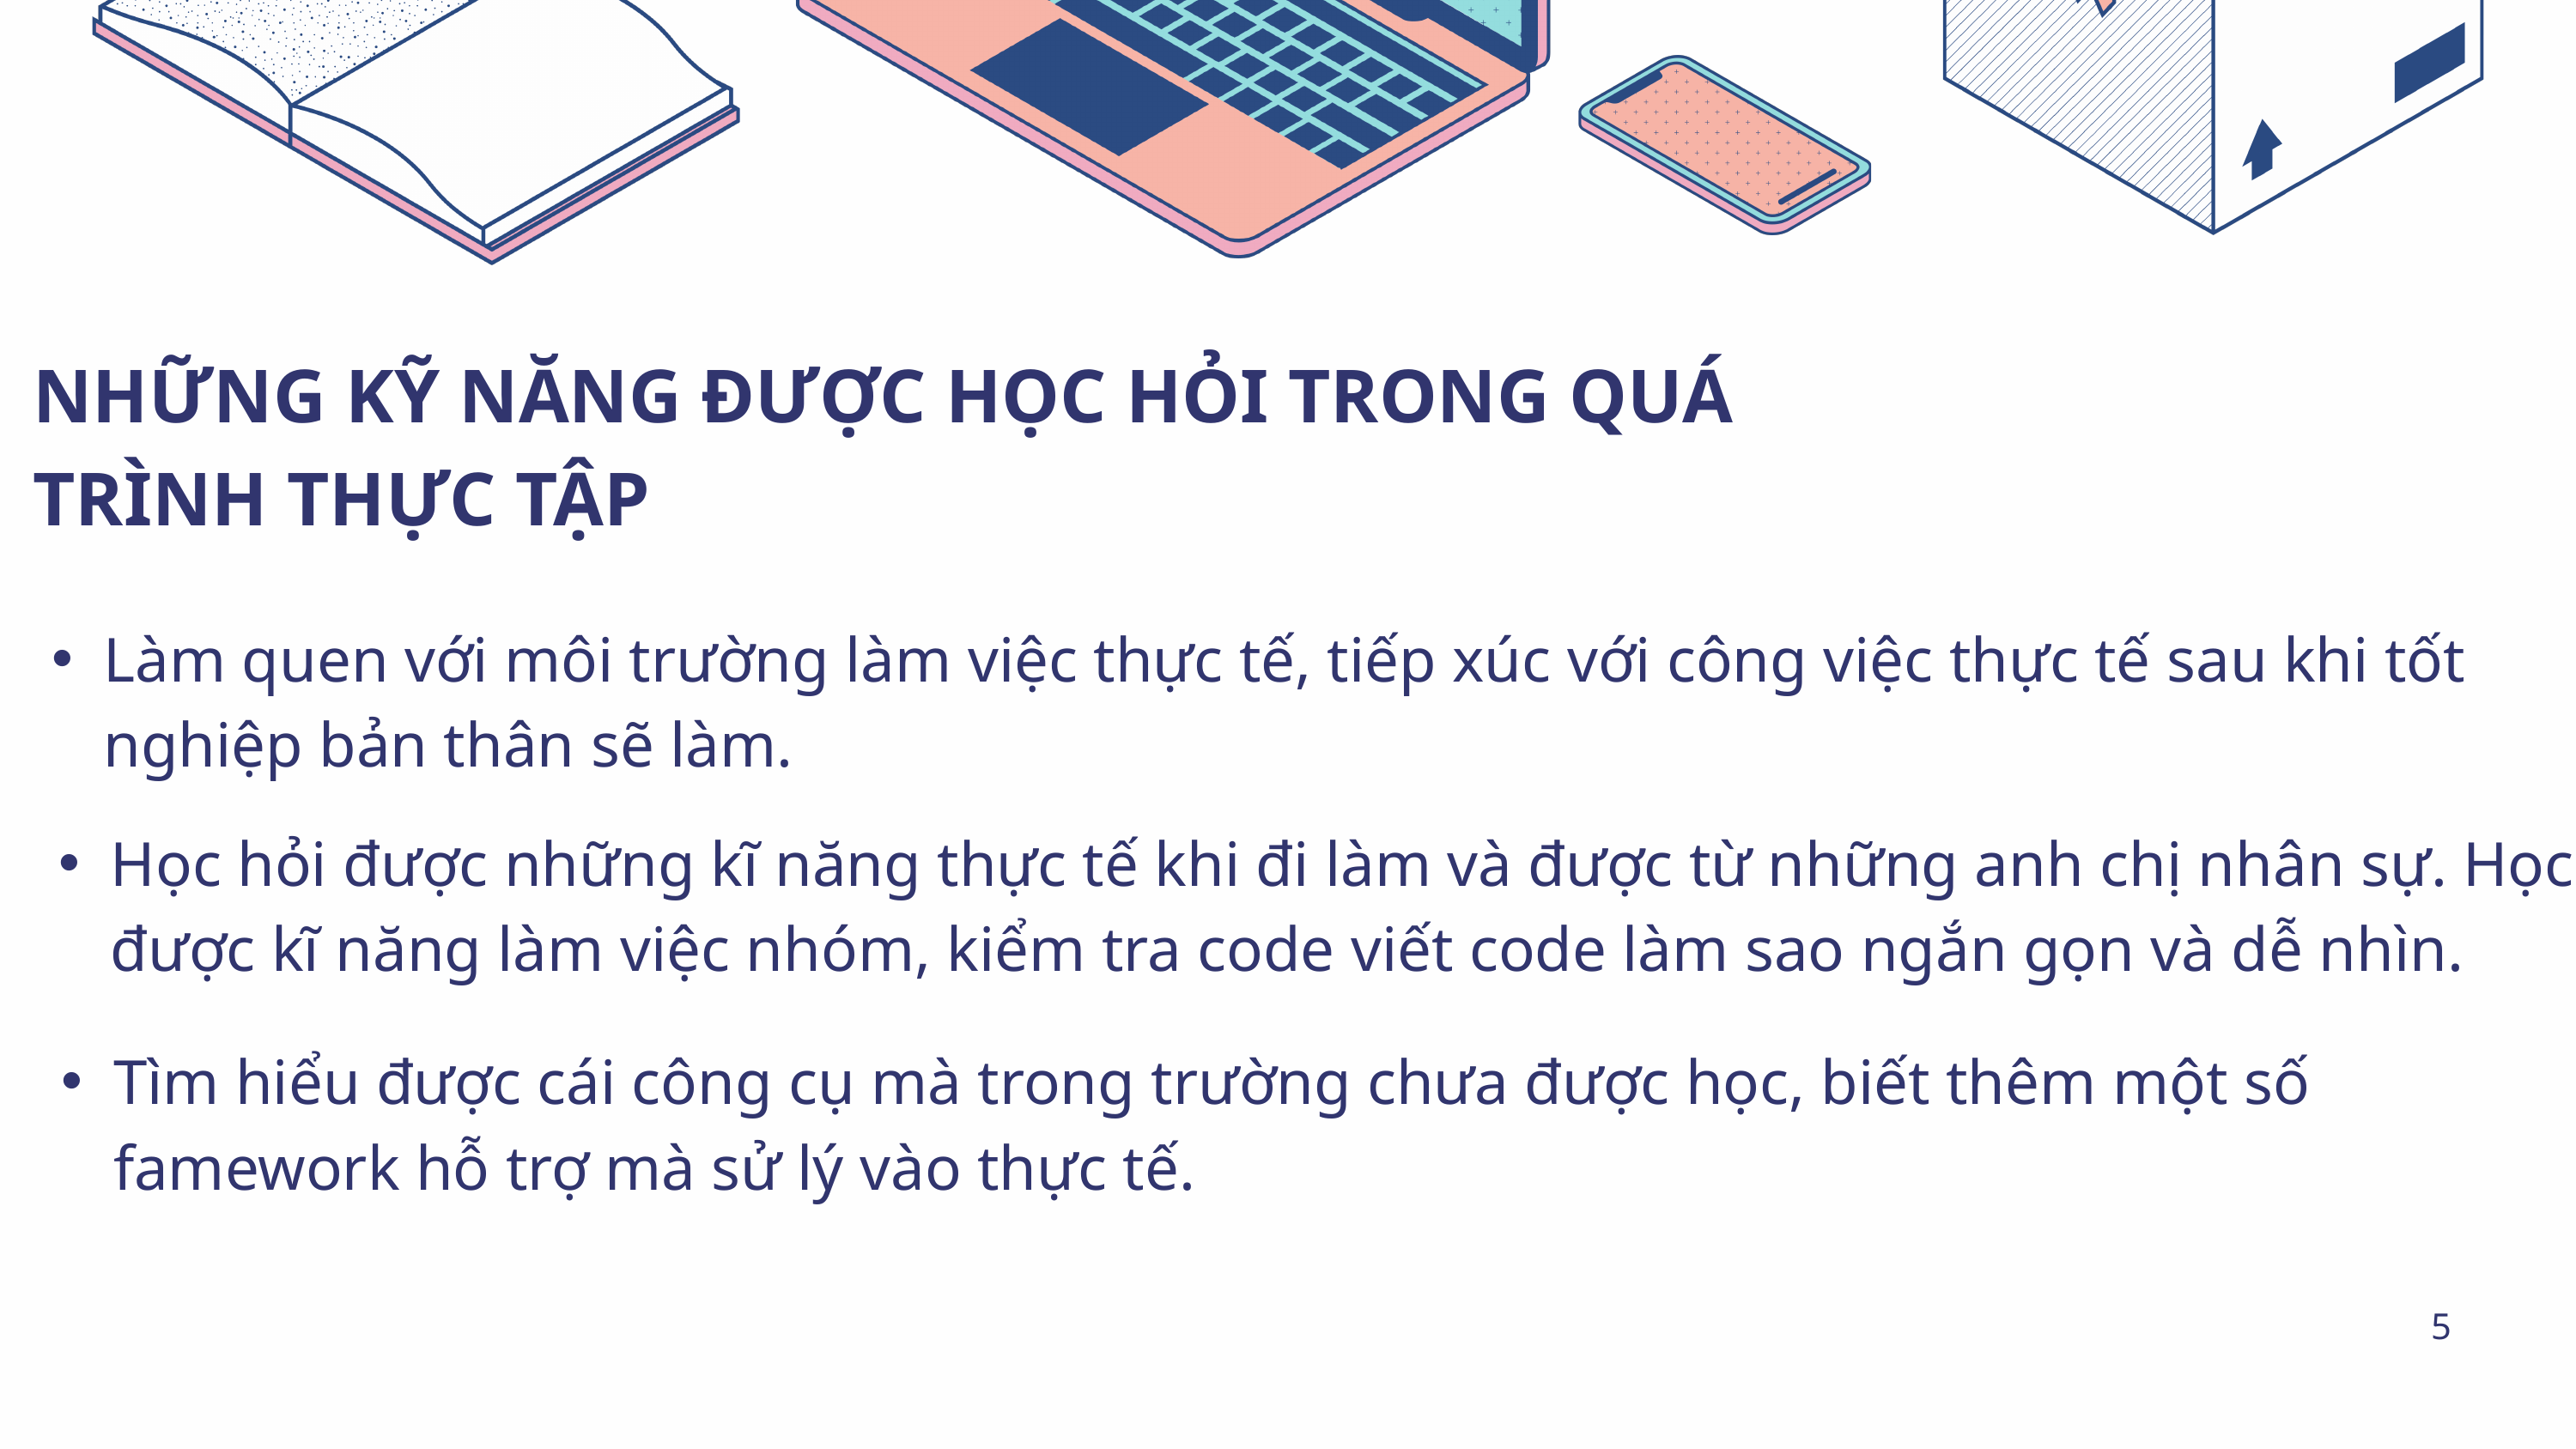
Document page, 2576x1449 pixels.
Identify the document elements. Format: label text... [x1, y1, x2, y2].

text_box Làm quen với môi trường làm việc thực tế, tiếp xúc với công việc thực tế sau khi tốt nghiệp bản thân sẽ làm. [0, 609, 2576, 779]
text_box Tìm hiểu được cái công cụ mà trong trường chưa được học, biết thêm một số famework hỗ trợ mà sử lý vào thực tế. [9, 1031, 2576, 1203]
text_box [795, 0, 1551, 258]
text_box [1942, 0, 2484, 235]
text_box NHỮNG KỸ NĂNG ĐƯỢC HỌC HỎI TRONG QUÁ TRÌNH THỰC TẬP [33, 335, 1943, 541]
text_box [92, 0, 740, 265]
text_box 5 [2431, 1296, 2452, 1348]
text_box [1578, 55, 1872, 235]
text_box Học hỏi được những kĩ năng thực tế khi đi làm và được từ những anh chị nhân sự. Học được kĩ năng làm việc nhóm, kiểm tra code viết code làm sao ngắn gọn và dễ nhìn. [7, 813, 2576, 984]
